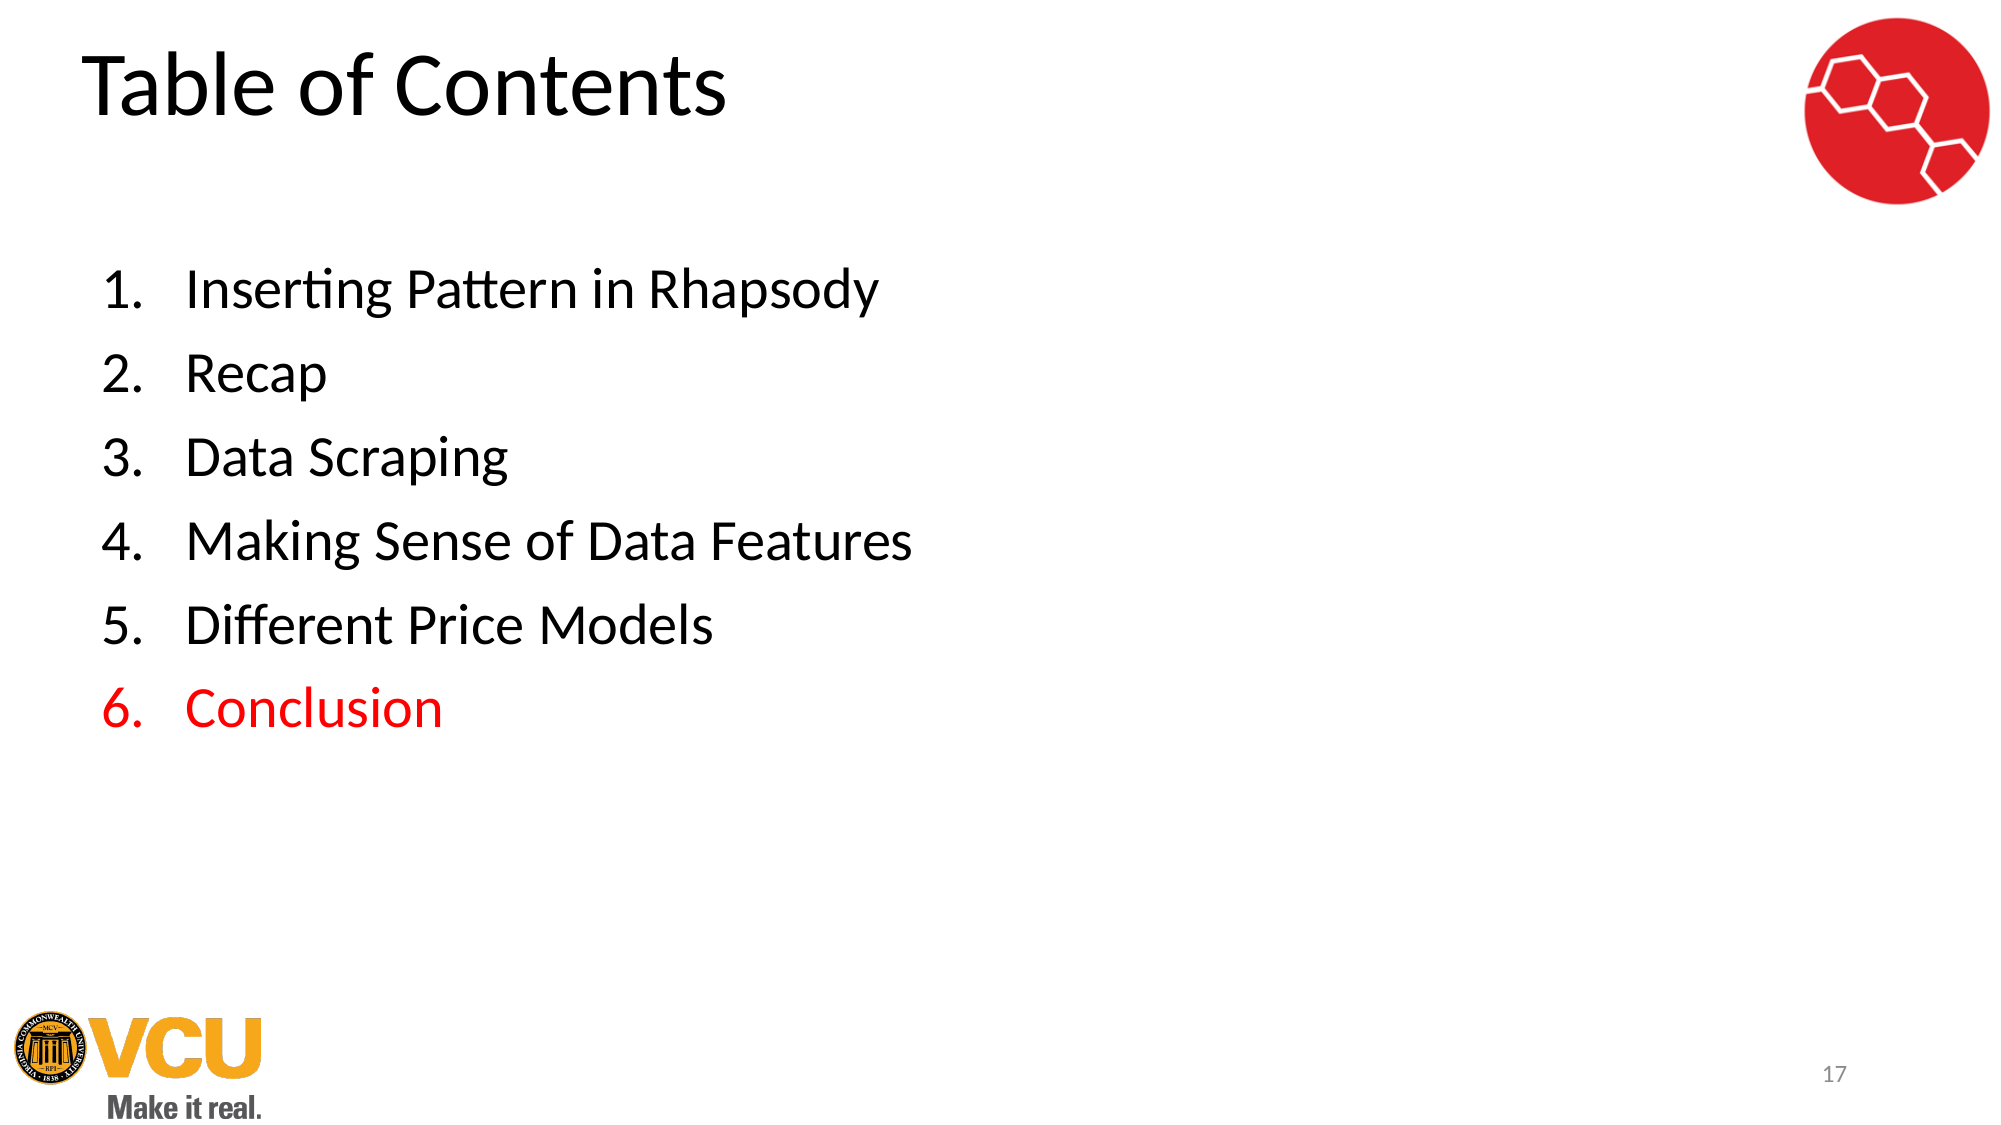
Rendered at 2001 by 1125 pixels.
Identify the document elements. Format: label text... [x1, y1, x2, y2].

slide_number 17 [1412, 1042, 1863, 1103]
list Inserting Pattern in Rhapsody Recap Data Scraping Making Sense of Data Features Different Price Models Conclusion [86, 251, 1812, 965]
picture [1790, 7, 2000, 216]
title Table of Contents [66, 0, 1791, 195]
picture [14, 1011, 261, 1119]
